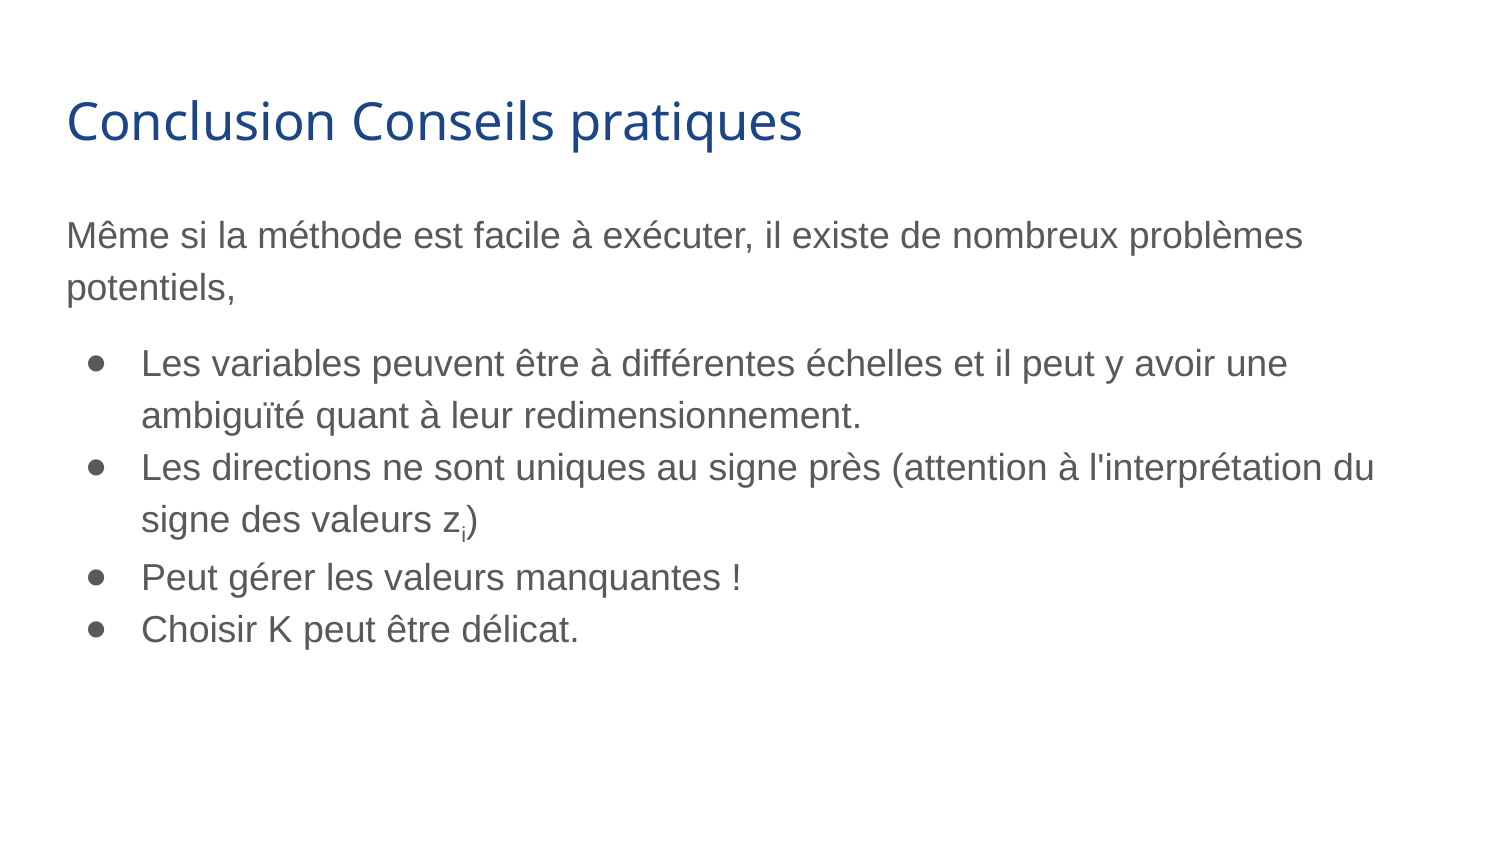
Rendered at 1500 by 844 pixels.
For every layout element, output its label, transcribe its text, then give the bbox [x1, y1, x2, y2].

list Même si la méthode est facile à exécuter, il existe de nombreux problèmes potentiels, Les variables peuvent être à différentes échelles et il peut y avoir une ambiguïté quant à leur redimensionnement. Les directions ne sont uniques au signe près (attention à l'interprétation du signe des valeurs zi) Peut gérer les valeurs manquantes ! Choisir K peut être délicat. [51, 189, 1449, 750]
title Conclusion Conseils pratiques [51, 72, 1449, 167]
